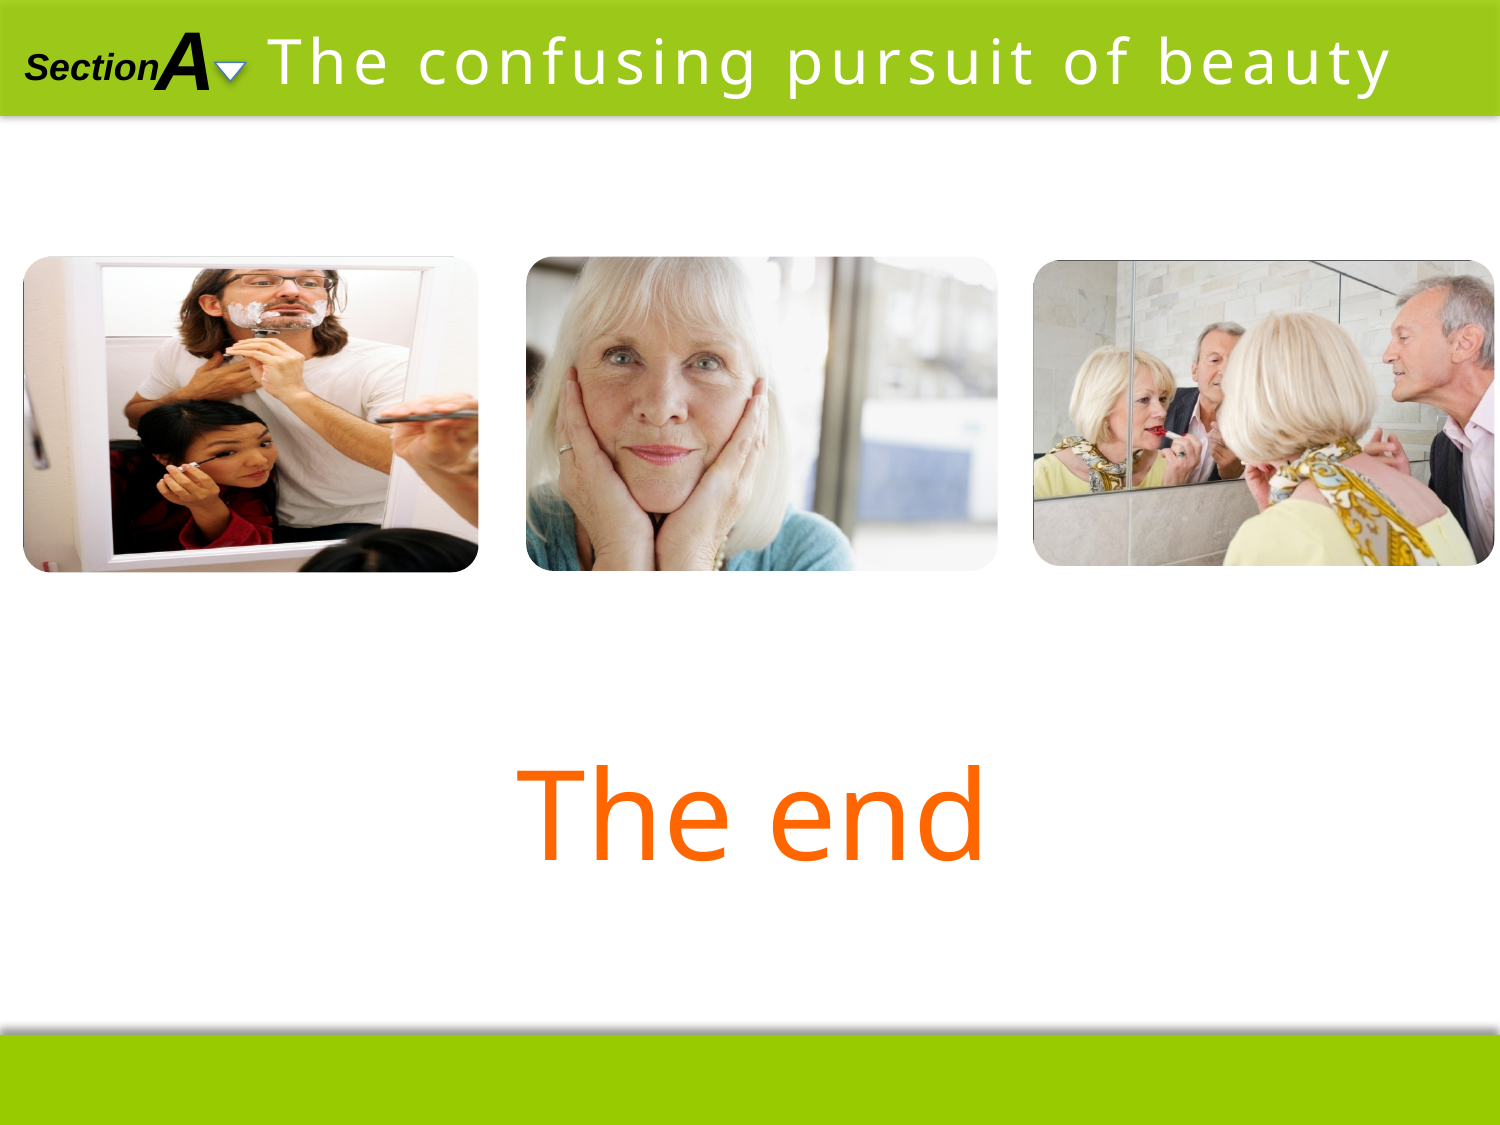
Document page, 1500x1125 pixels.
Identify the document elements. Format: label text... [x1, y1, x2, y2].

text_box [8, 0, 1500, 117]
text_box [0, 0, 6, 117]
picture [1033, 260, 1495, 567]
text_box The end [501, 727, 1181, 893]
picture [525, 256, 998, 572]
picture [23, 256, 479, 573]
text_box [0, 1033, 1500, 1125]
